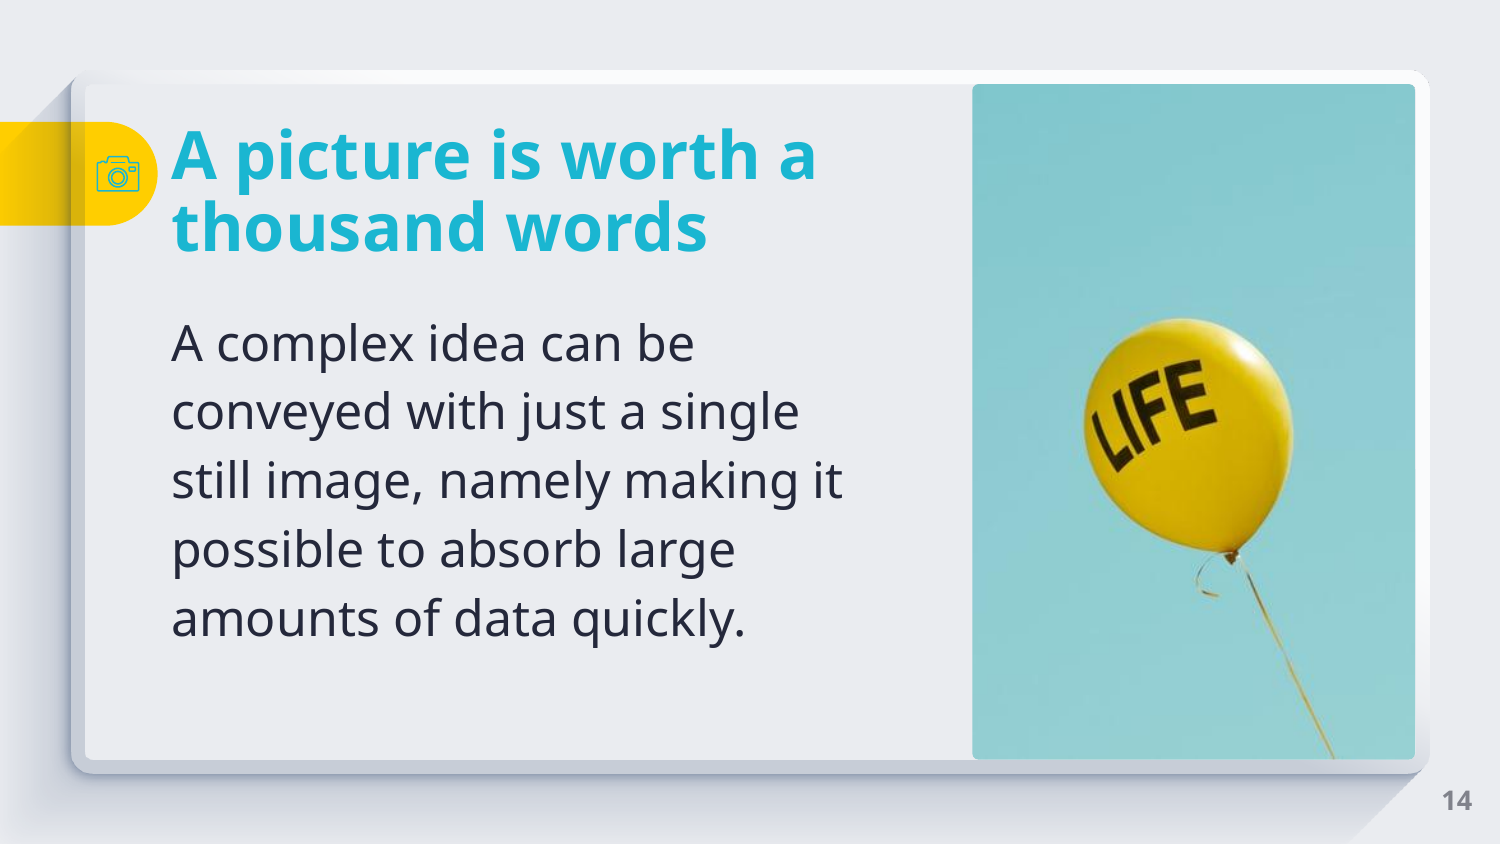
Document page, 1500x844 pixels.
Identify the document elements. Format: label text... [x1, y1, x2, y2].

title A picture is worth a thousand words [171, 121, 875, 226]
list A complex idea can be conveyed with just a single still image, namely making it possible to absorb large amounts of data quickly. [171, 301, 875, 694]
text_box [97, 156, 139, 192]
picture [0, 0, 1500, 844]
slide_number 14 [1414, 759, 1500, 844]
